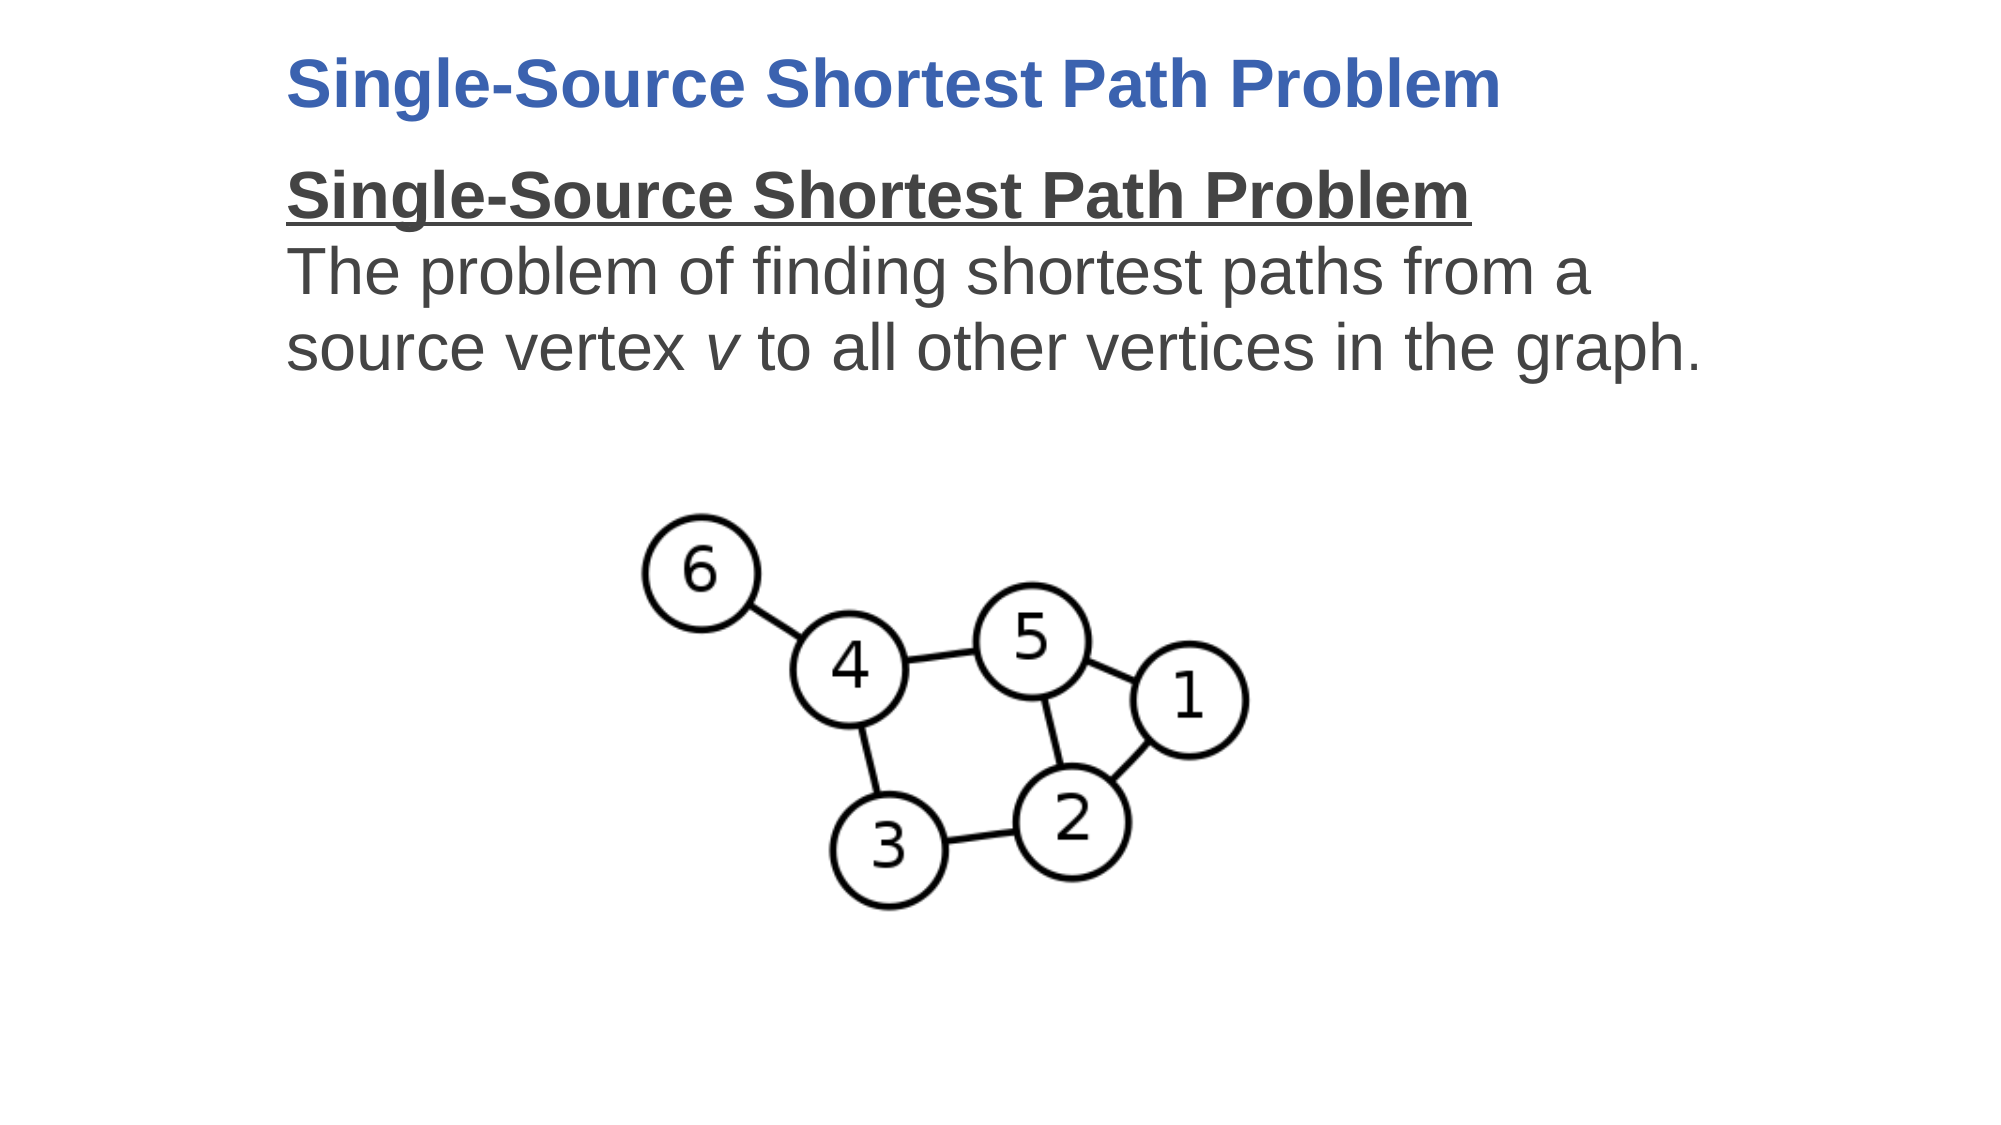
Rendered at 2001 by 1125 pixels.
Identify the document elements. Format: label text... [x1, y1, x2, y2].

title Single-Source Shortest Path Problem [286, 45, 1714, 157]
picture [634, 506, 1259, 919]
list Single-Source Shortest Path Problem The problem of finding shortest paths from a source vertex v to all other vertices in the graph. [286, 157, 1714, 968]
